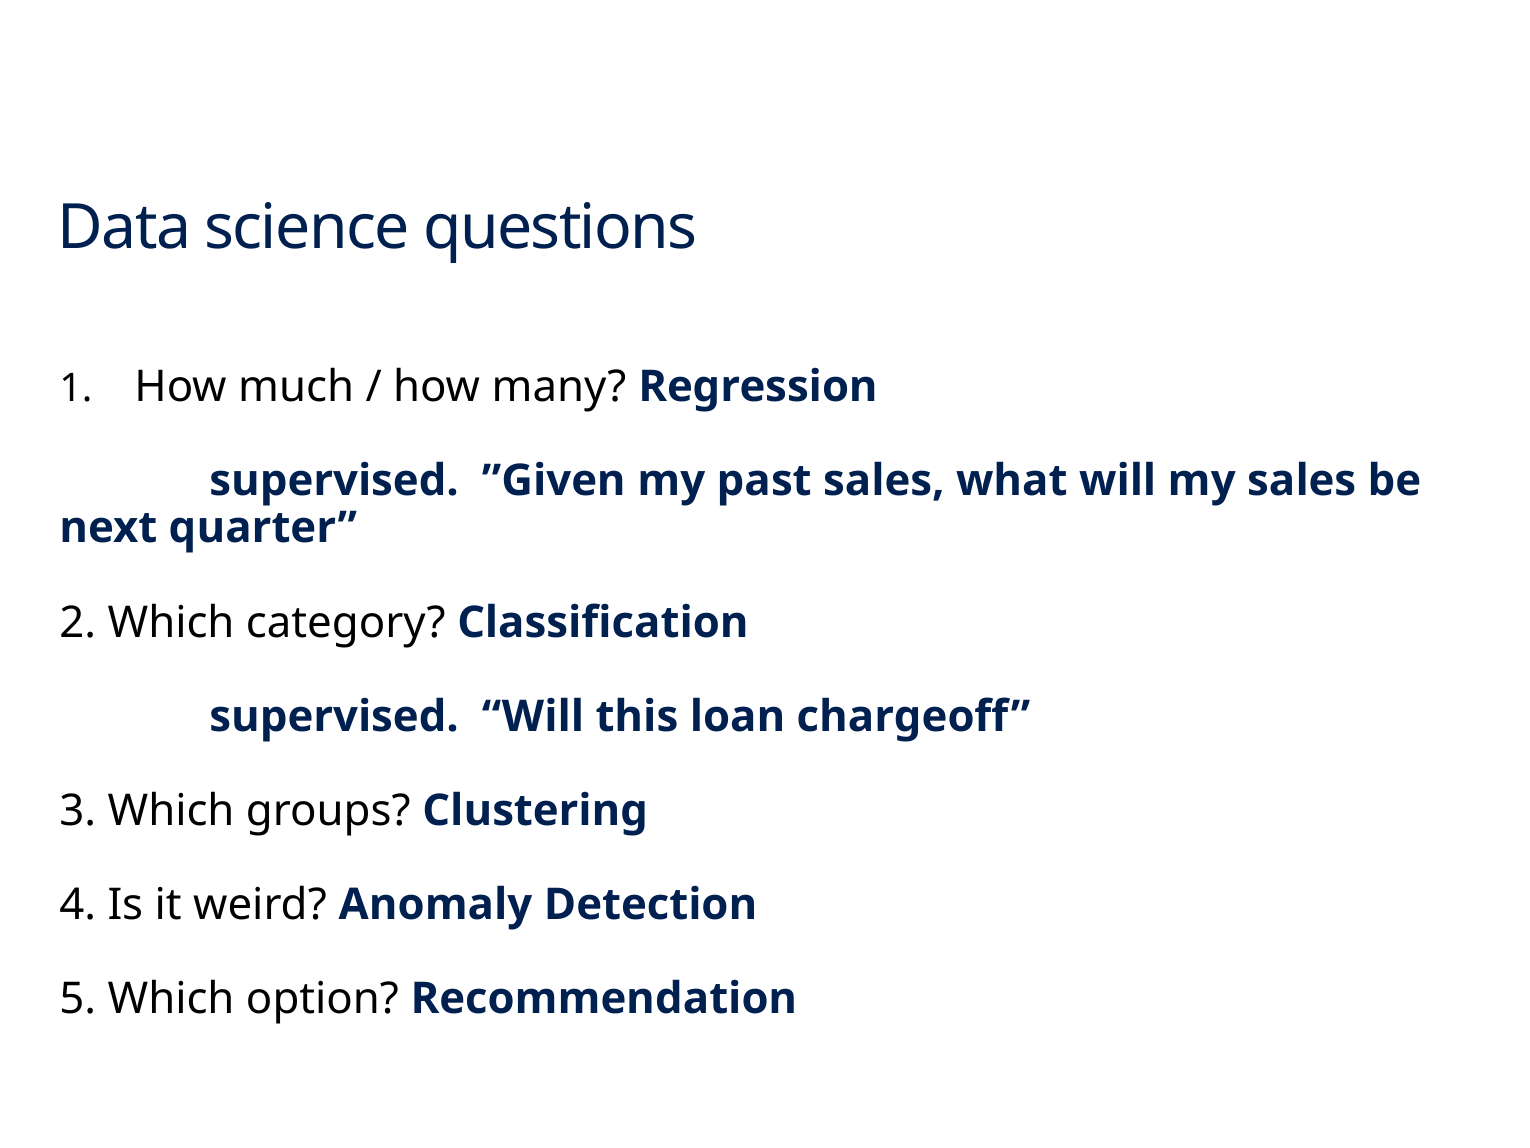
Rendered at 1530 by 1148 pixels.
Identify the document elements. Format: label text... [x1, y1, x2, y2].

title Data science questions [33, 179, 1497, 293]
list How much / how many? Regression supervised. ”Given my past sales, what will my sales be next quarter” 2. Which category? Classification supervised. “Will this loan chargeoff” 3. Which groups? Clustering 4. Is it weird? Anomaly Detection 5. Which option? Recommendation [35, 348, 1498, 1062]
